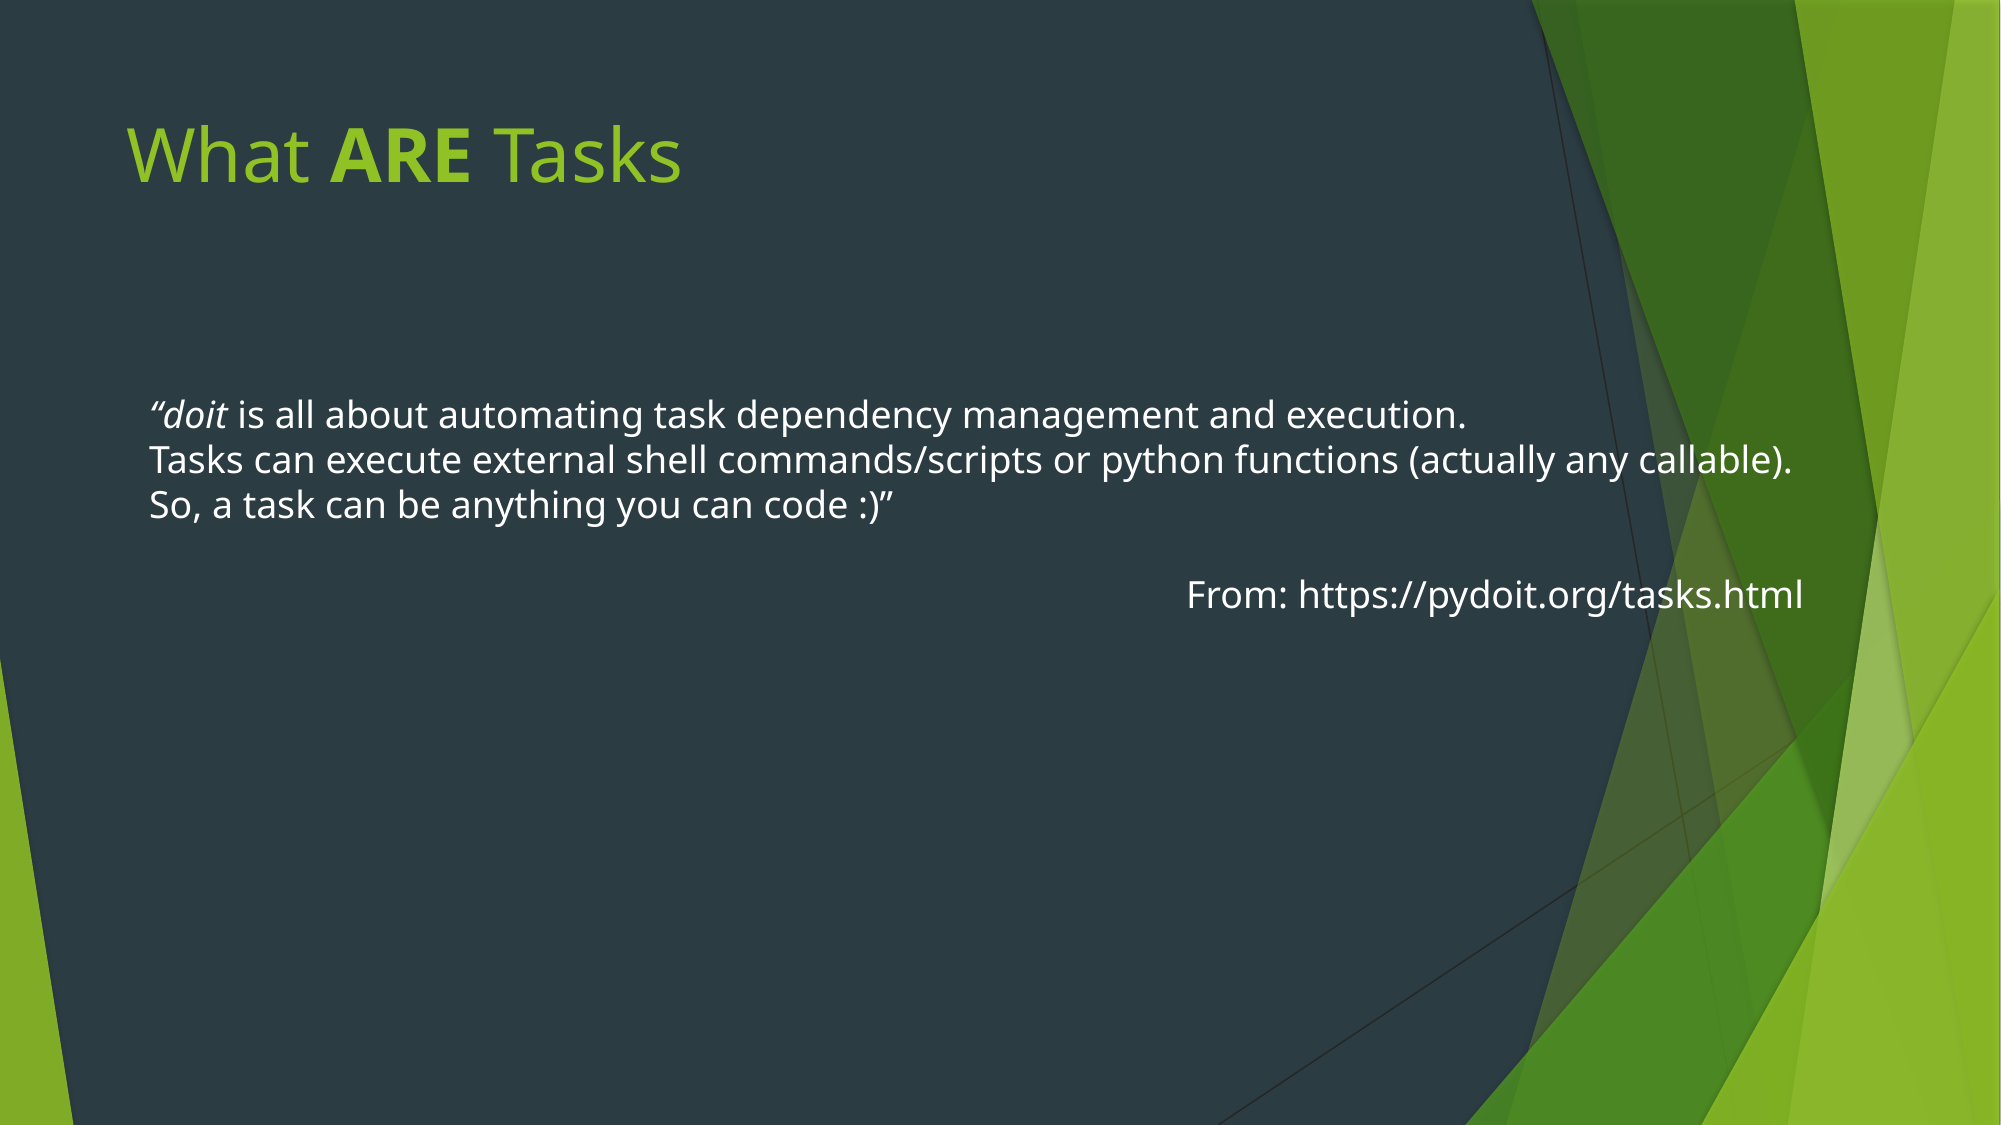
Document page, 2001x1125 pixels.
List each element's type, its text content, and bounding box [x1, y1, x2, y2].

title What ARE Tasks [111, 99, 1522, 317]
text_box “doit is all about automating task dependency management and execution. Tasks can execute external shell commands/scripts or python functions (actually any callable). So, a task can be anything you can code :)” From: https://pydoit.org/tasks.html [134, 383, 1820, 623]
